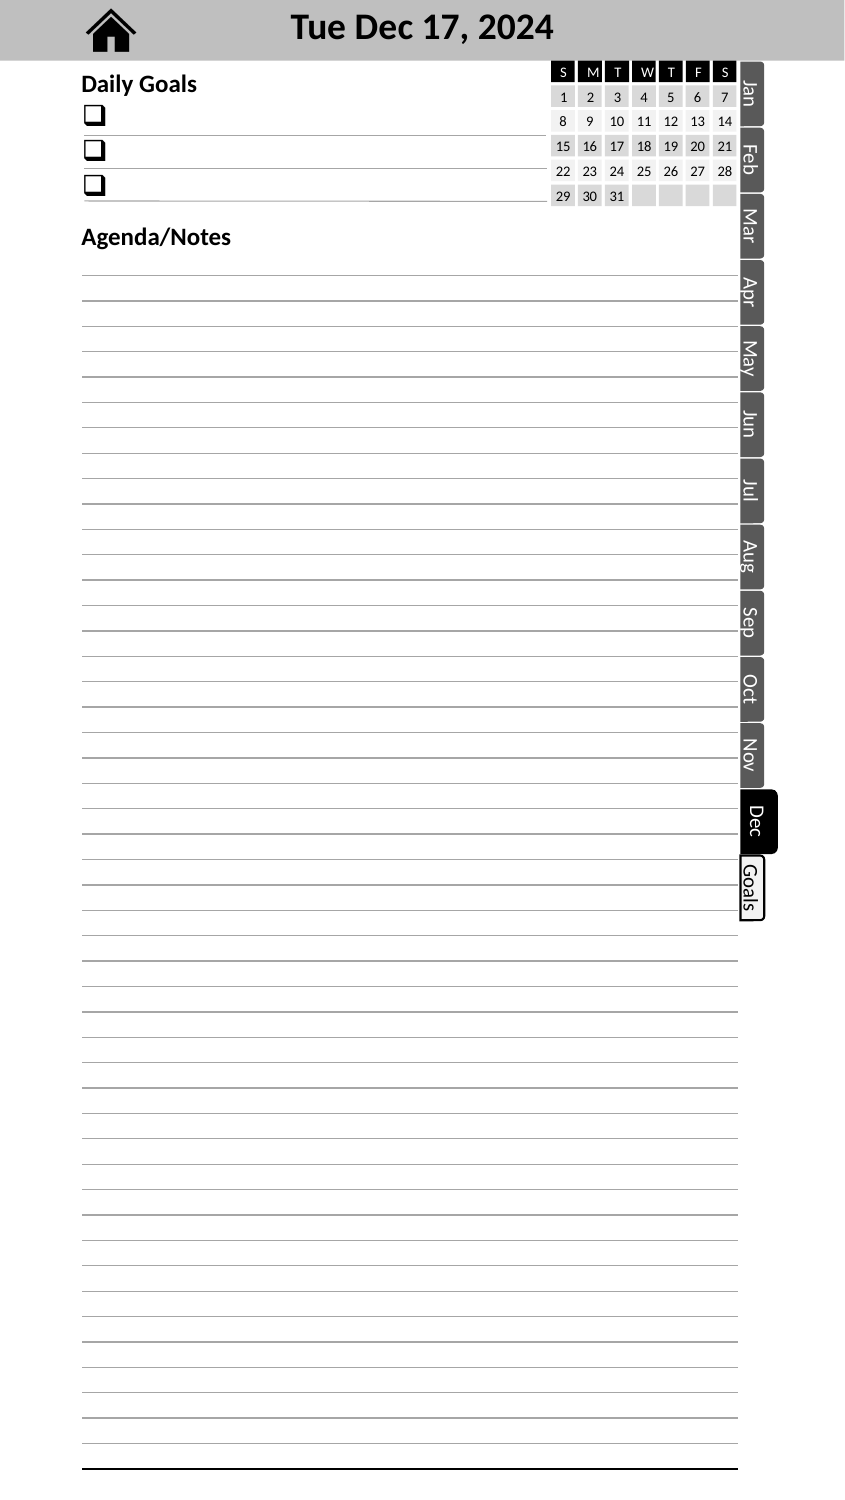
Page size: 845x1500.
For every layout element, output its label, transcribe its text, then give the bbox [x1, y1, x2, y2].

picture [82, 1, 140, 59]
list Tue Dec 17, 2024 [190, 0, 655, 61]
